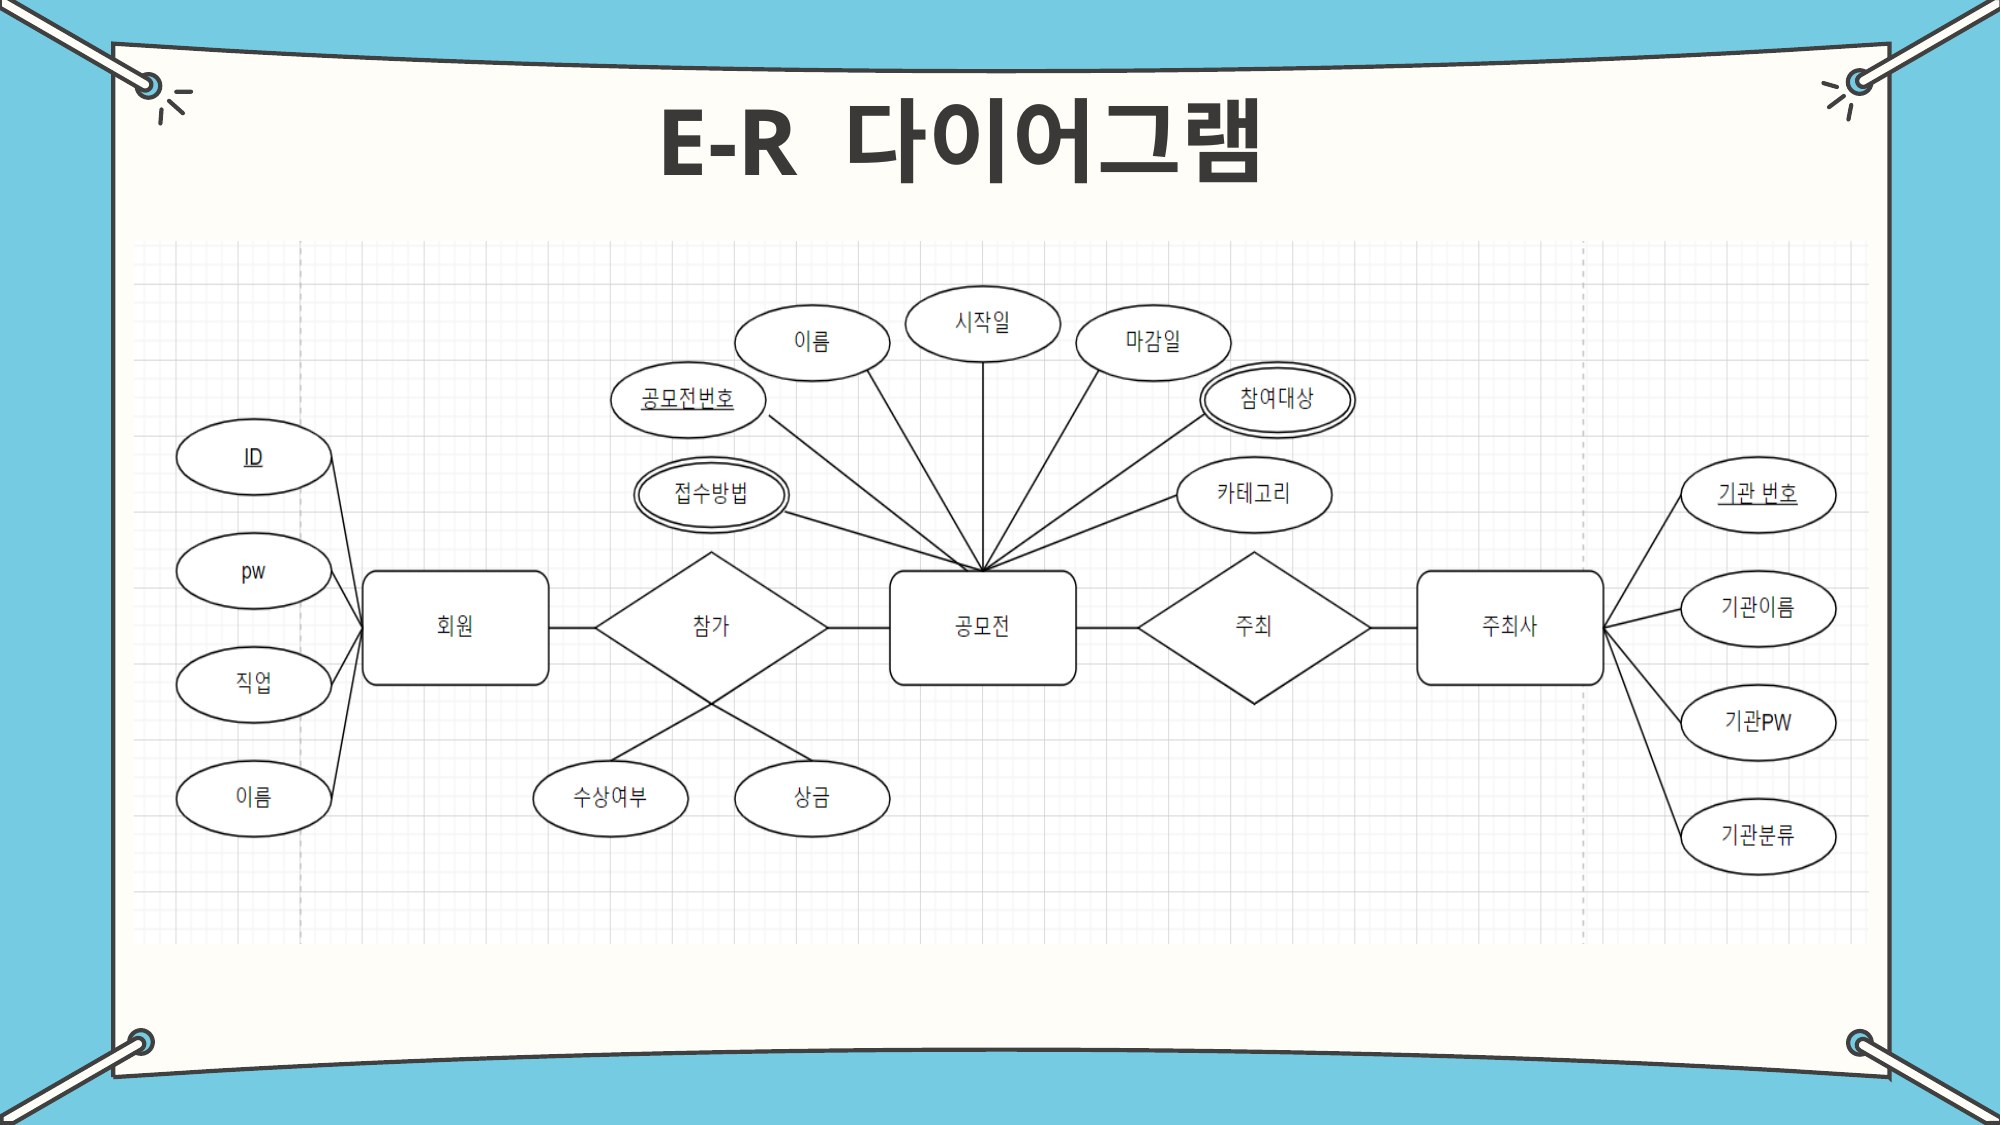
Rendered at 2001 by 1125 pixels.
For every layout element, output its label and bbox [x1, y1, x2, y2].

text_box [0, 35, 2000, 1090]
picture [133, 240, 1870, 944]
